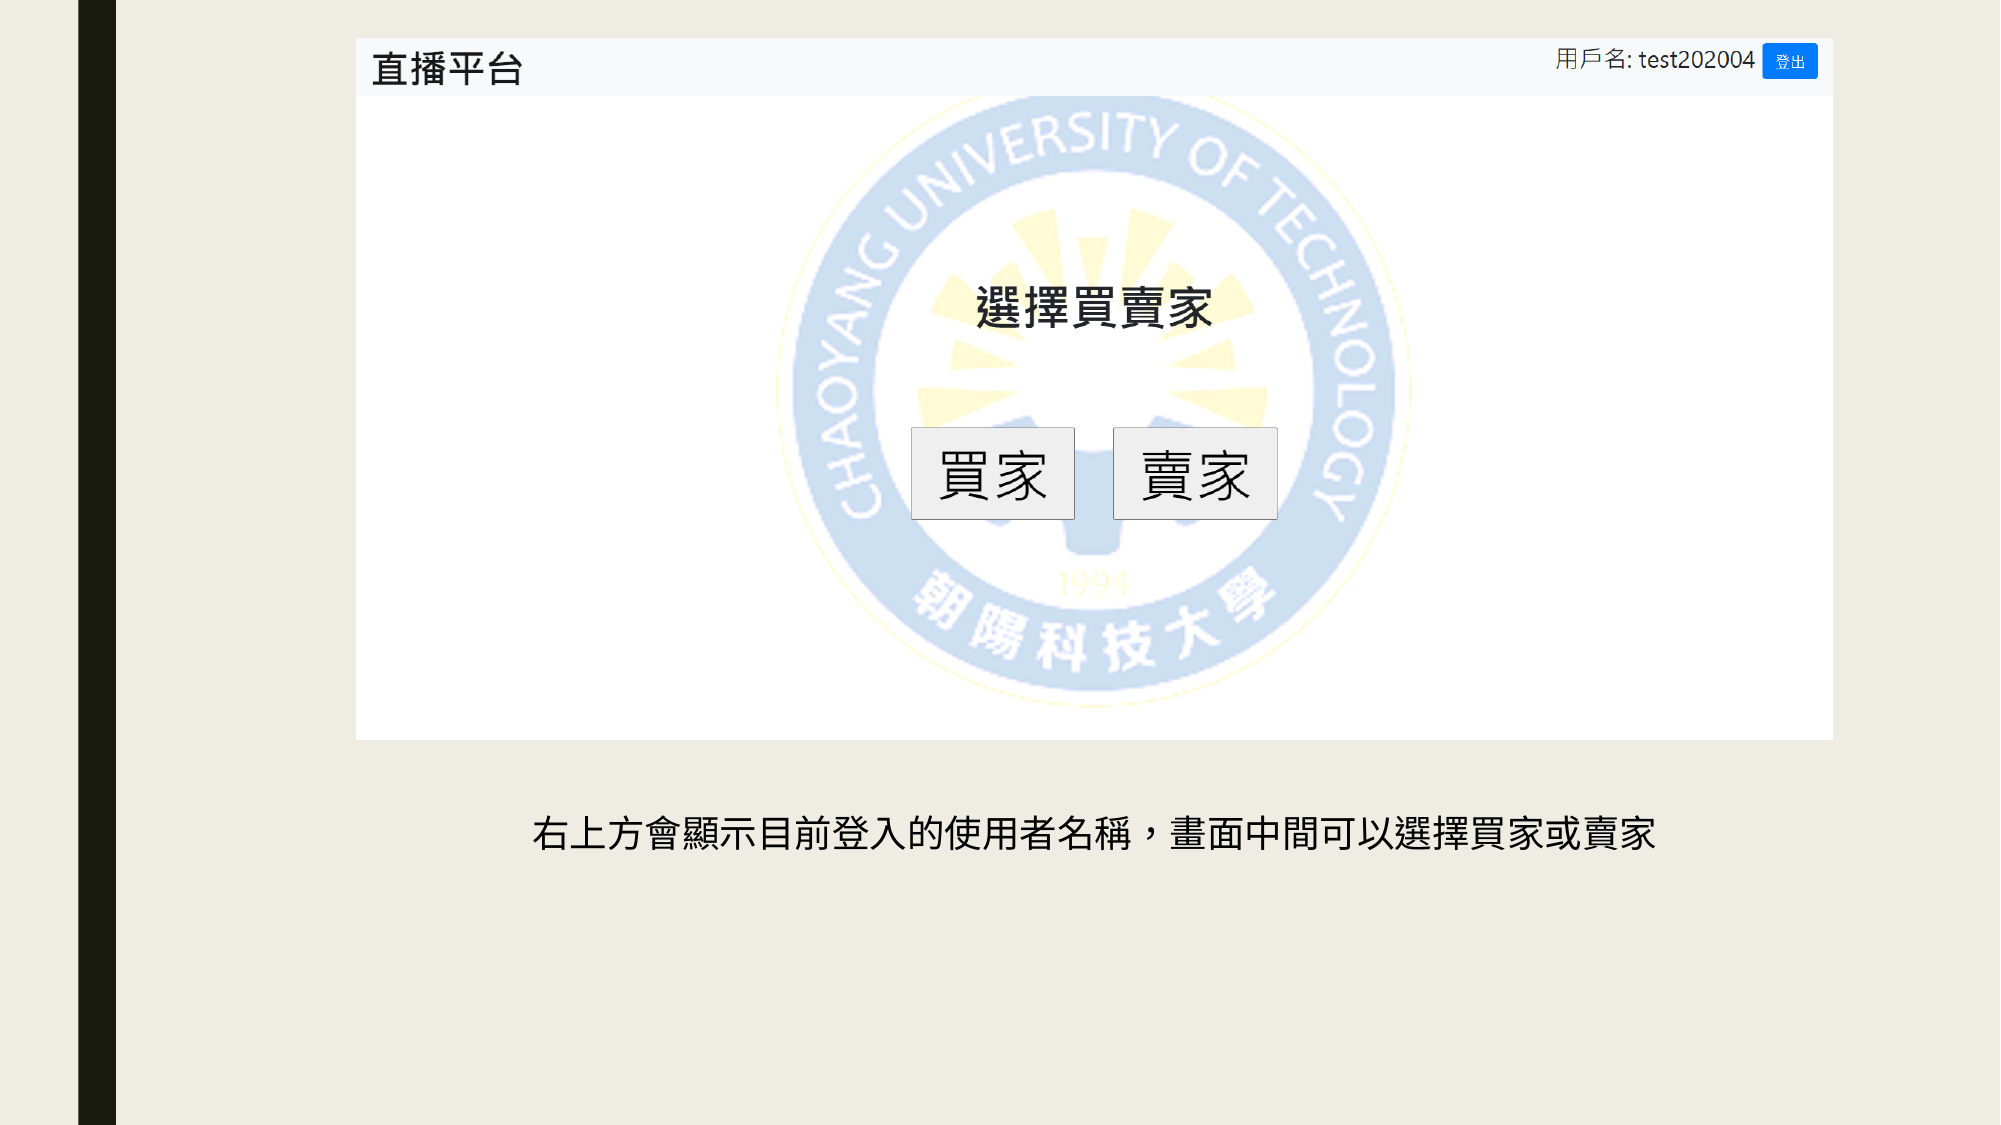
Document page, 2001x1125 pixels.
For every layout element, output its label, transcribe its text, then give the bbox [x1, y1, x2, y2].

picture [356, 38, 1833, 740]
text_box 右上方會顯示目前登入的使用者名稱，畫面中間可以選擇買家或賣家 [517, 802, 1672, 863]
